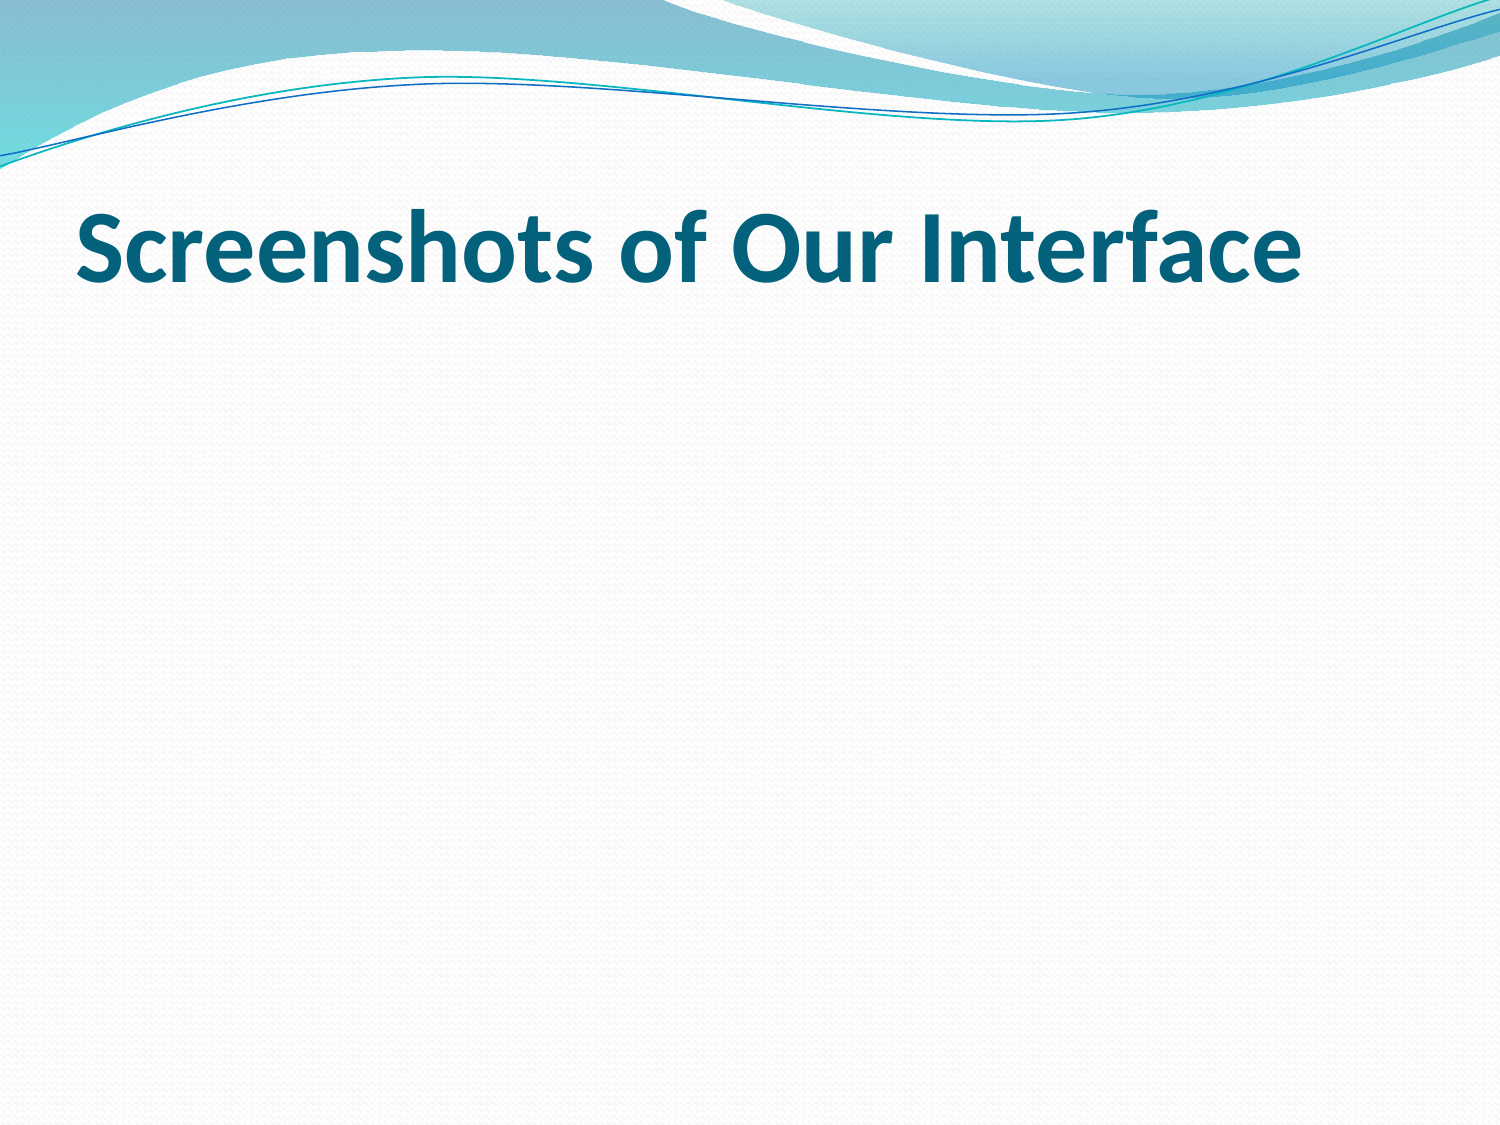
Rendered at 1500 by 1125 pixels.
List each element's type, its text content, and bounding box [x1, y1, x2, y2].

title Screenshots of Our Interface [75, 115, 1425, 303]
